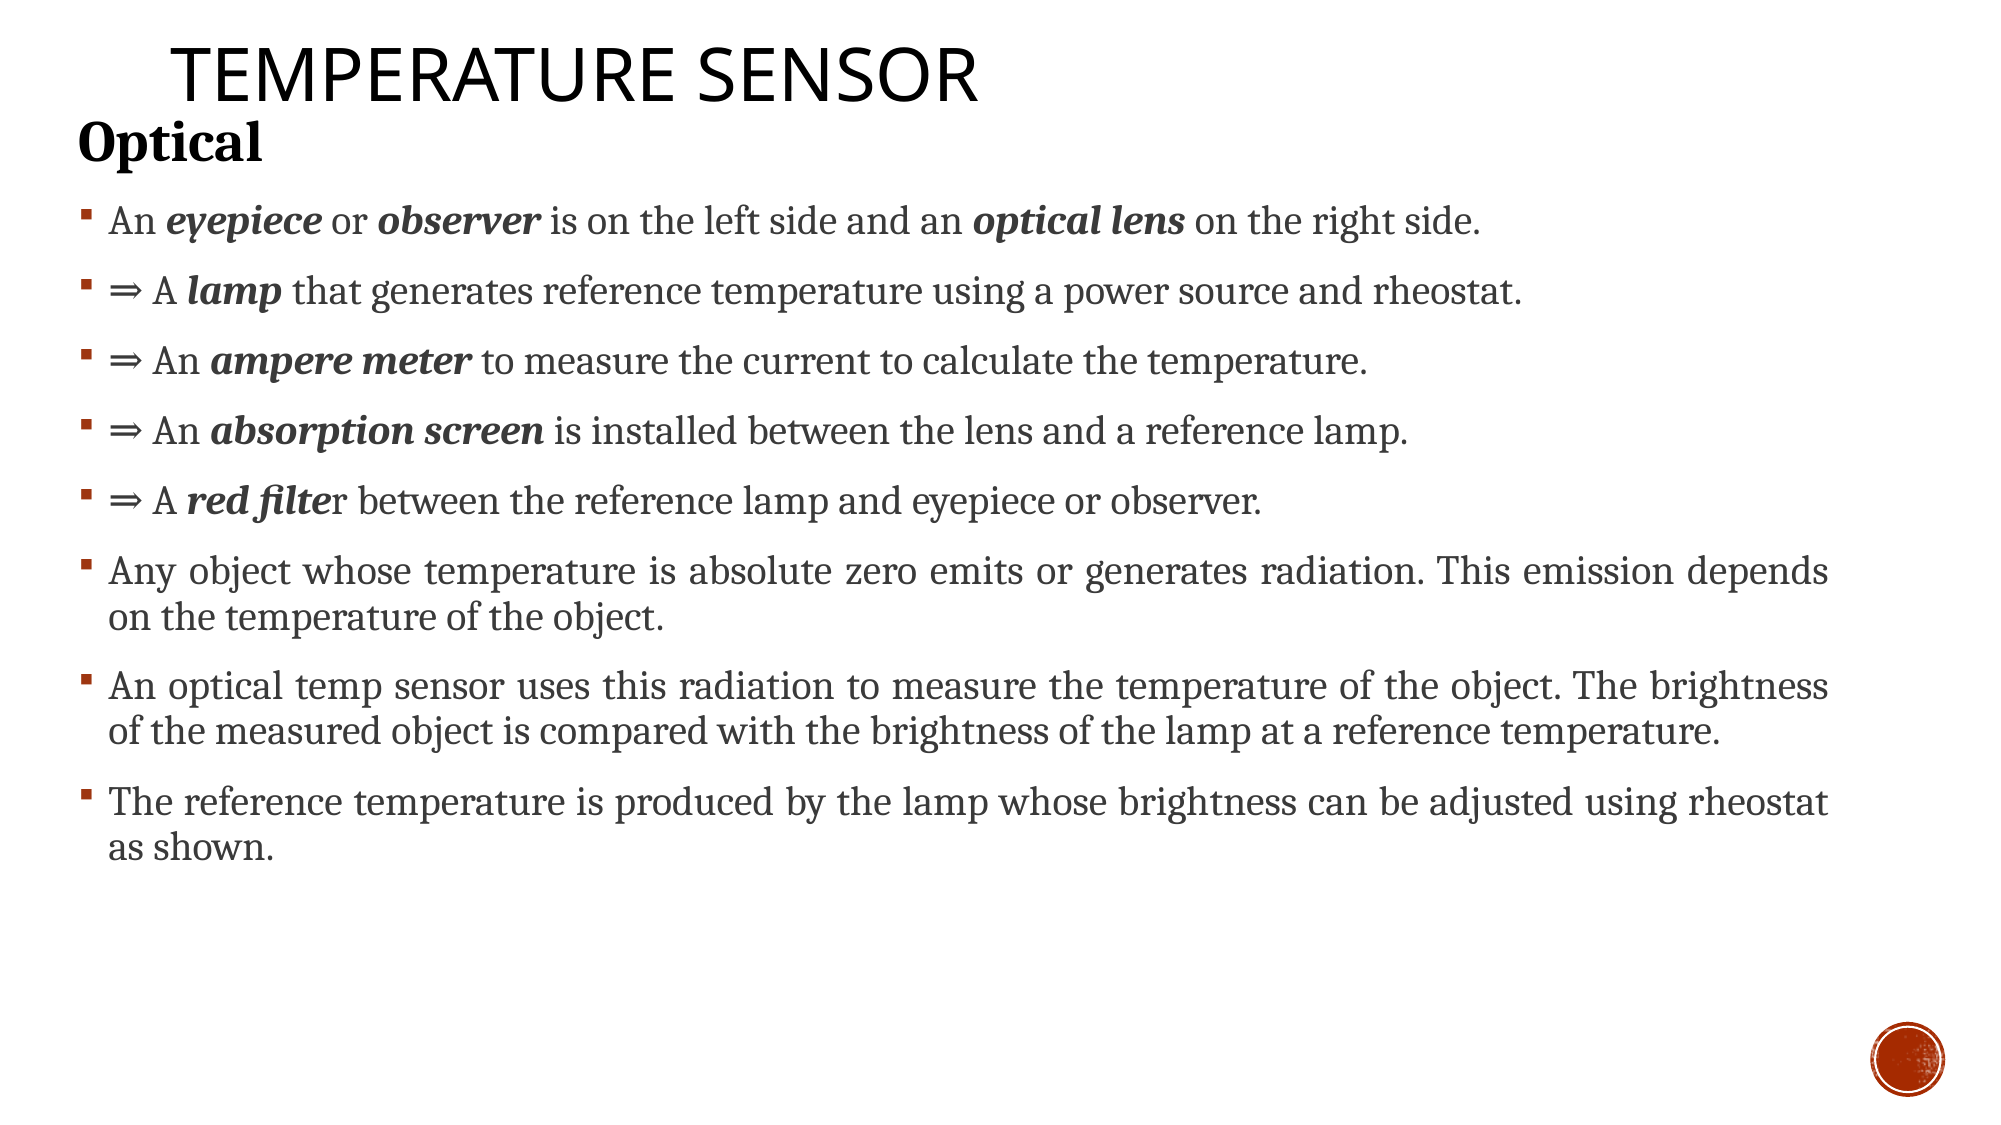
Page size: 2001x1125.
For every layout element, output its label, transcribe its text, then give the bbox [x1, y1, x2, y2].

list Optical An eyepiece or observer is on the left side and an optical lens on the right side. ⇒ A lamp that generates reference temperature using a power source and rheostat. ⇒ An ampere meter to measure the current to calculate the temperature. ⇒ An absorption screen is installed between the lens and a reference lamp. ⇒ A red filter between the reference lamp and eyepiece or observer. Any object whose temperature is absolute zero emits or generates radiation. This emission depends on the temperature of the object. An optical temp sensor uses this radiation to measure the temperature of the object. The brightness of the measured object is compared with the brightness of the lamp at a reference temperature. The reference temperature is produced by the lamp whose brightness can be adjusted using rheostat as shown. [63, 103, 1845, 1125]
title Temperature Sensor [155, 28, 1806, 103]
